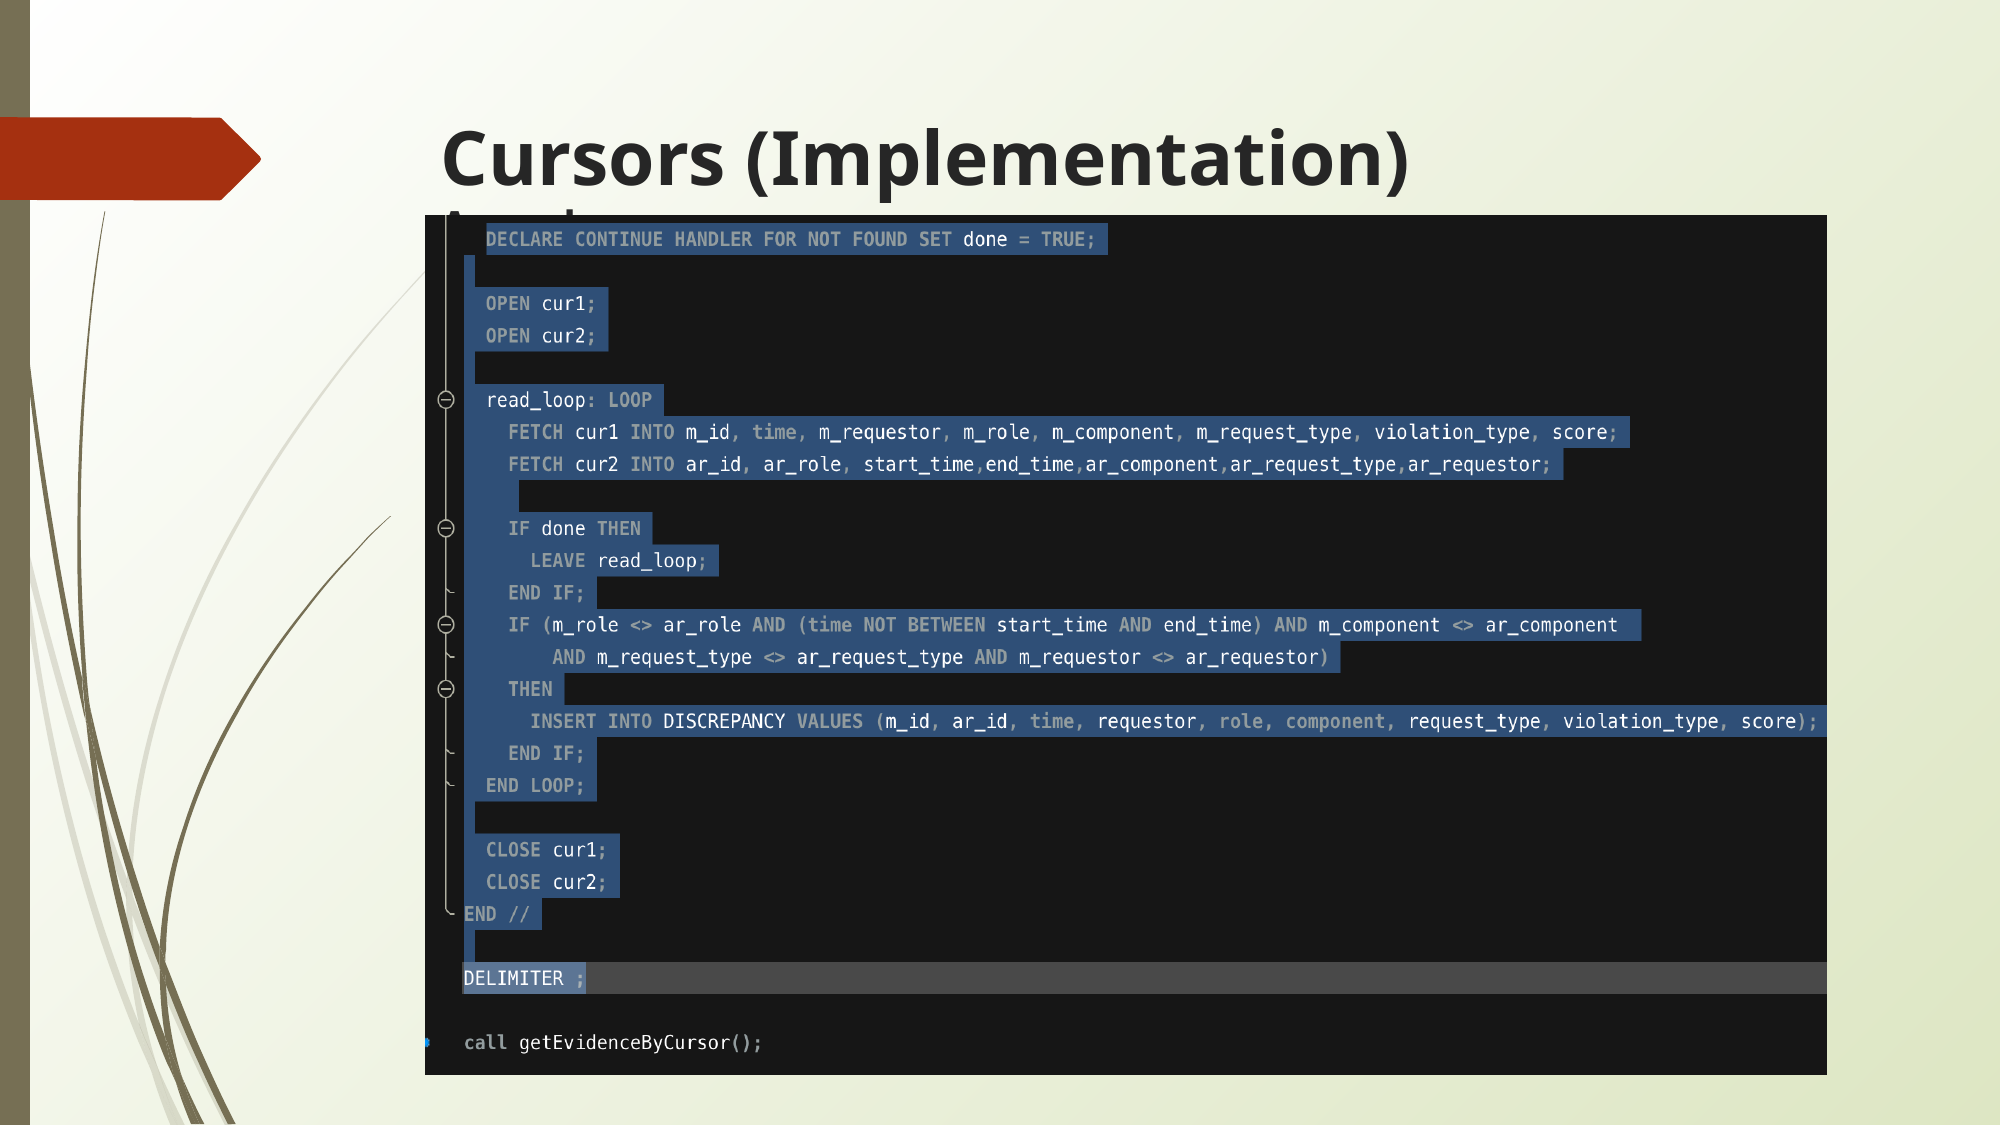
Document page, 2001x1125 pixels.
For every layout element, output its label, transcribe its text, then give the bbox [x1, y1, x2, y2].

title Cursors (Implementation) Anmol [425, 102, 1888, 206]
picture [425, 215, 1827, 1076]
